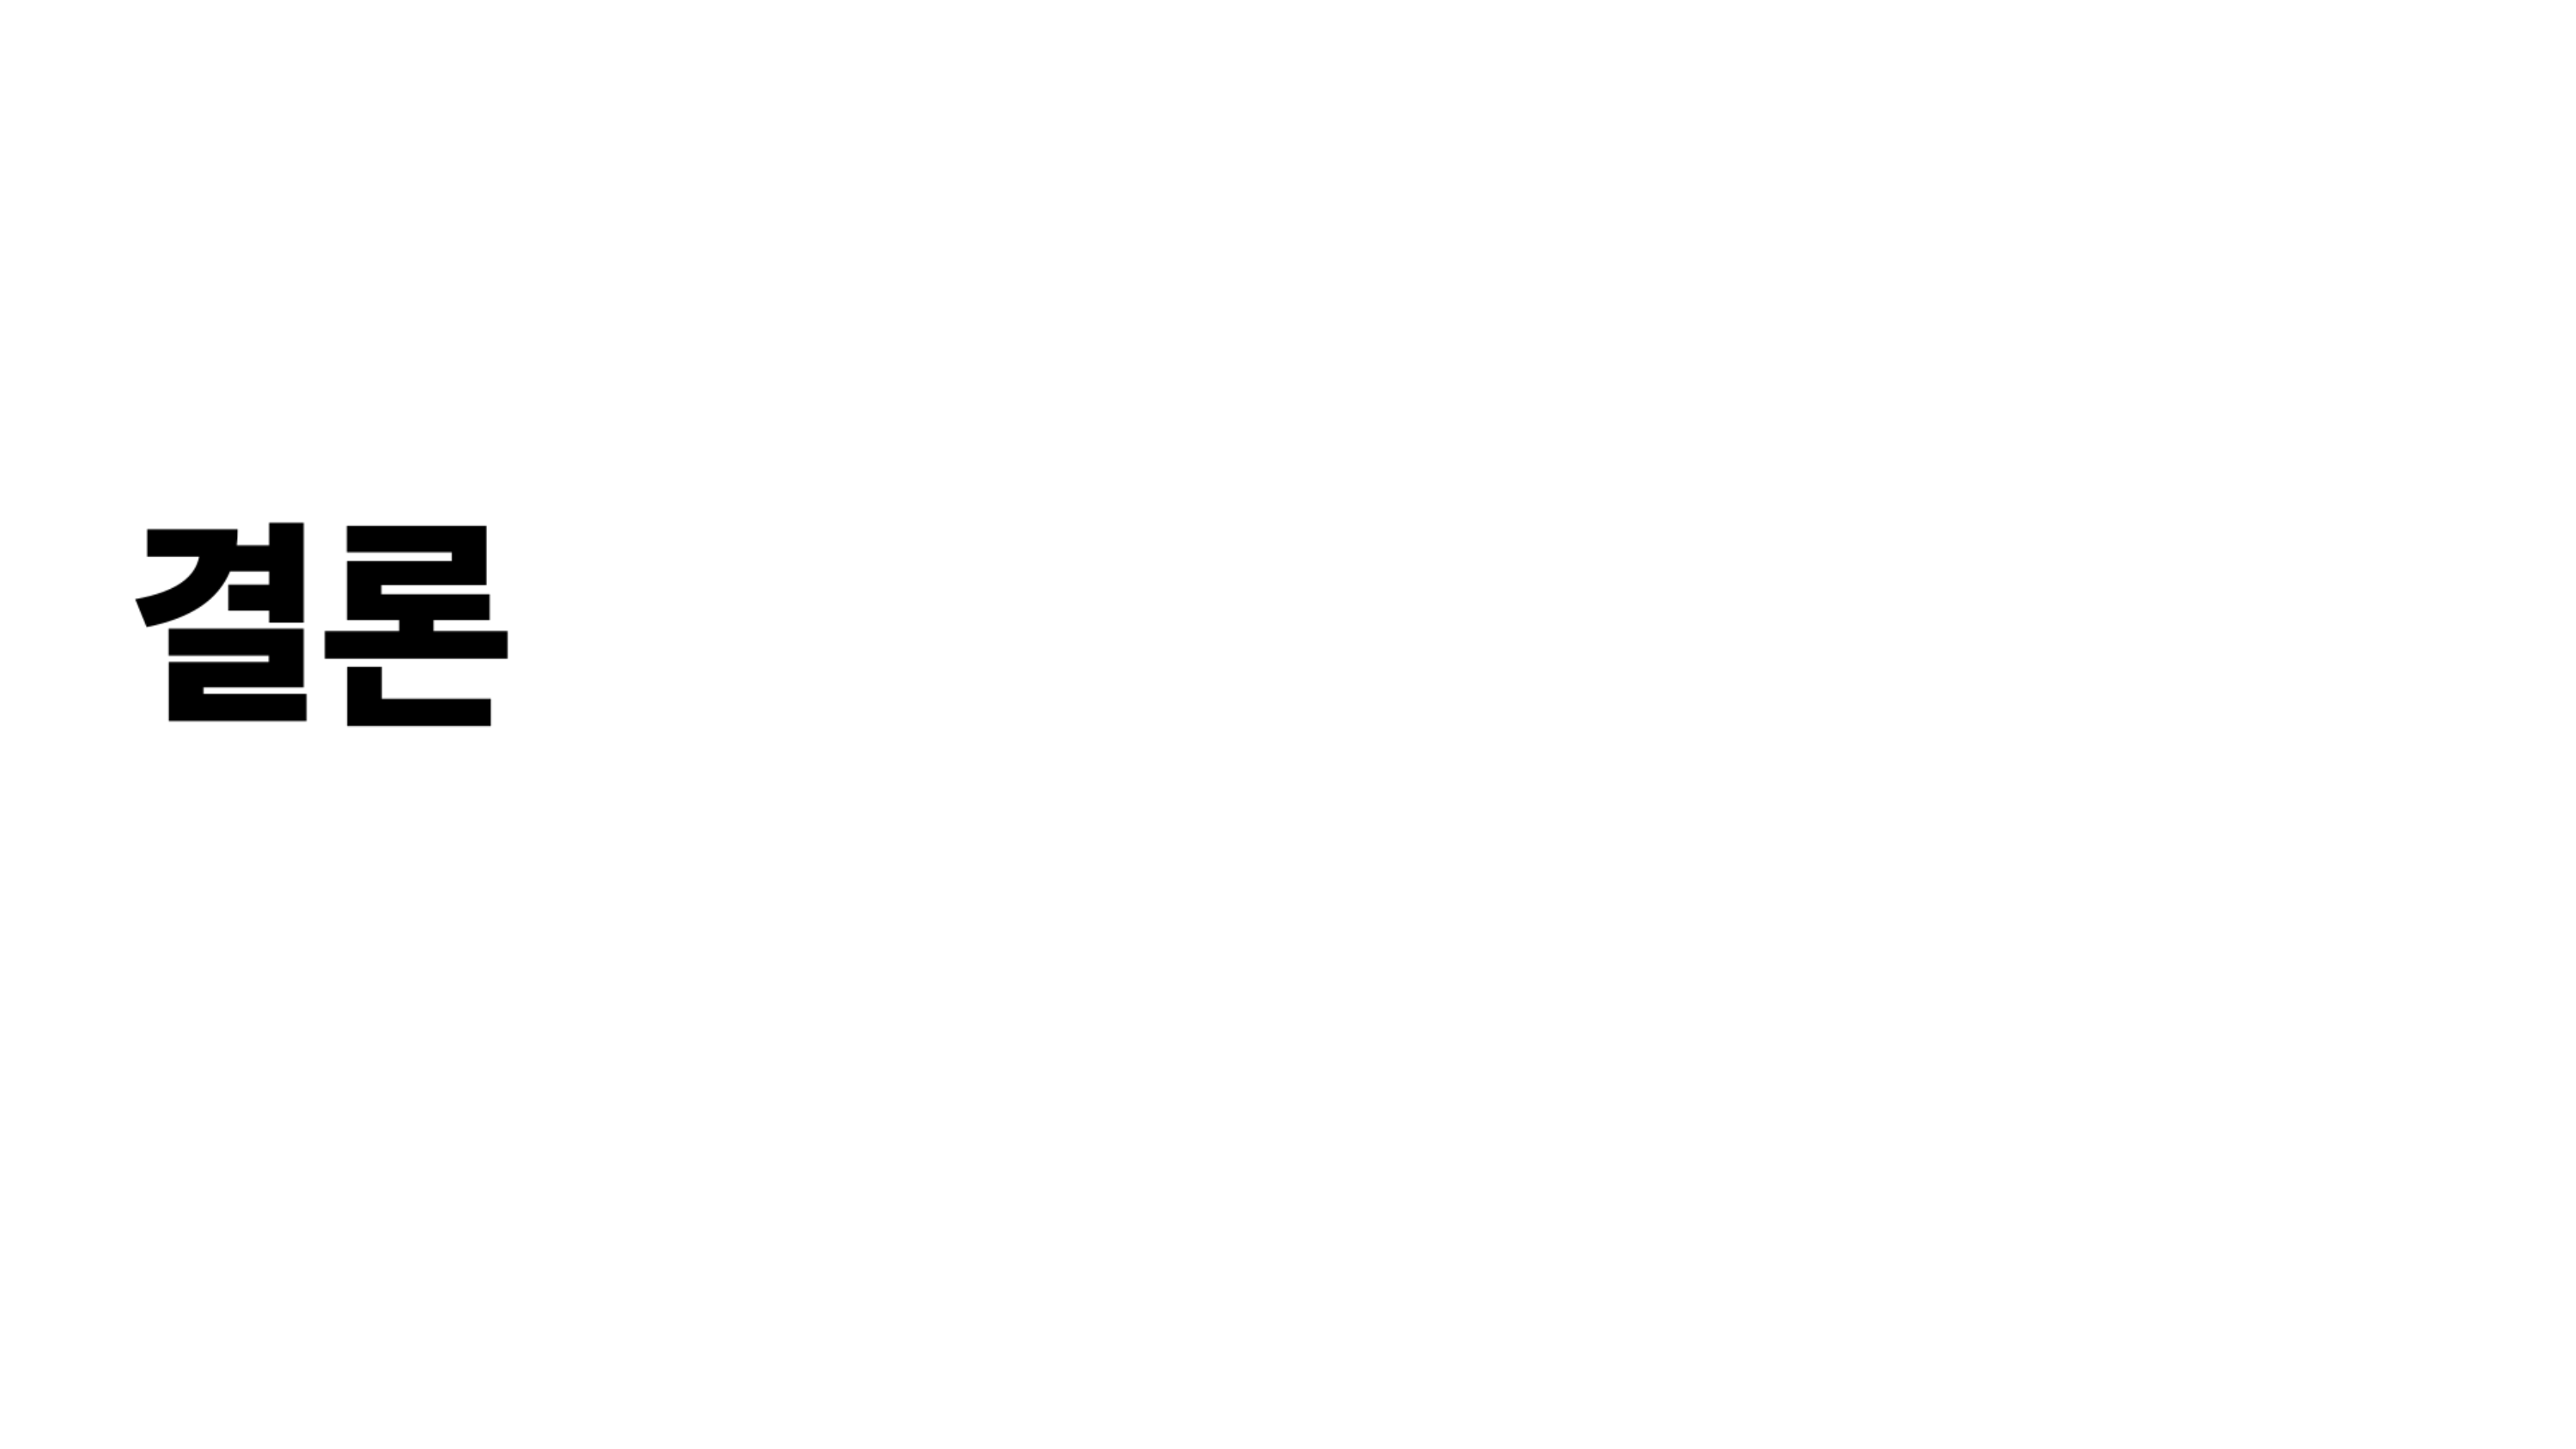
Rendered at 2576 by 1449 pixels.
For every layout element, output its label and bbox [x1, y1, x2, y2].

picture [57, 343, 729, 984]
